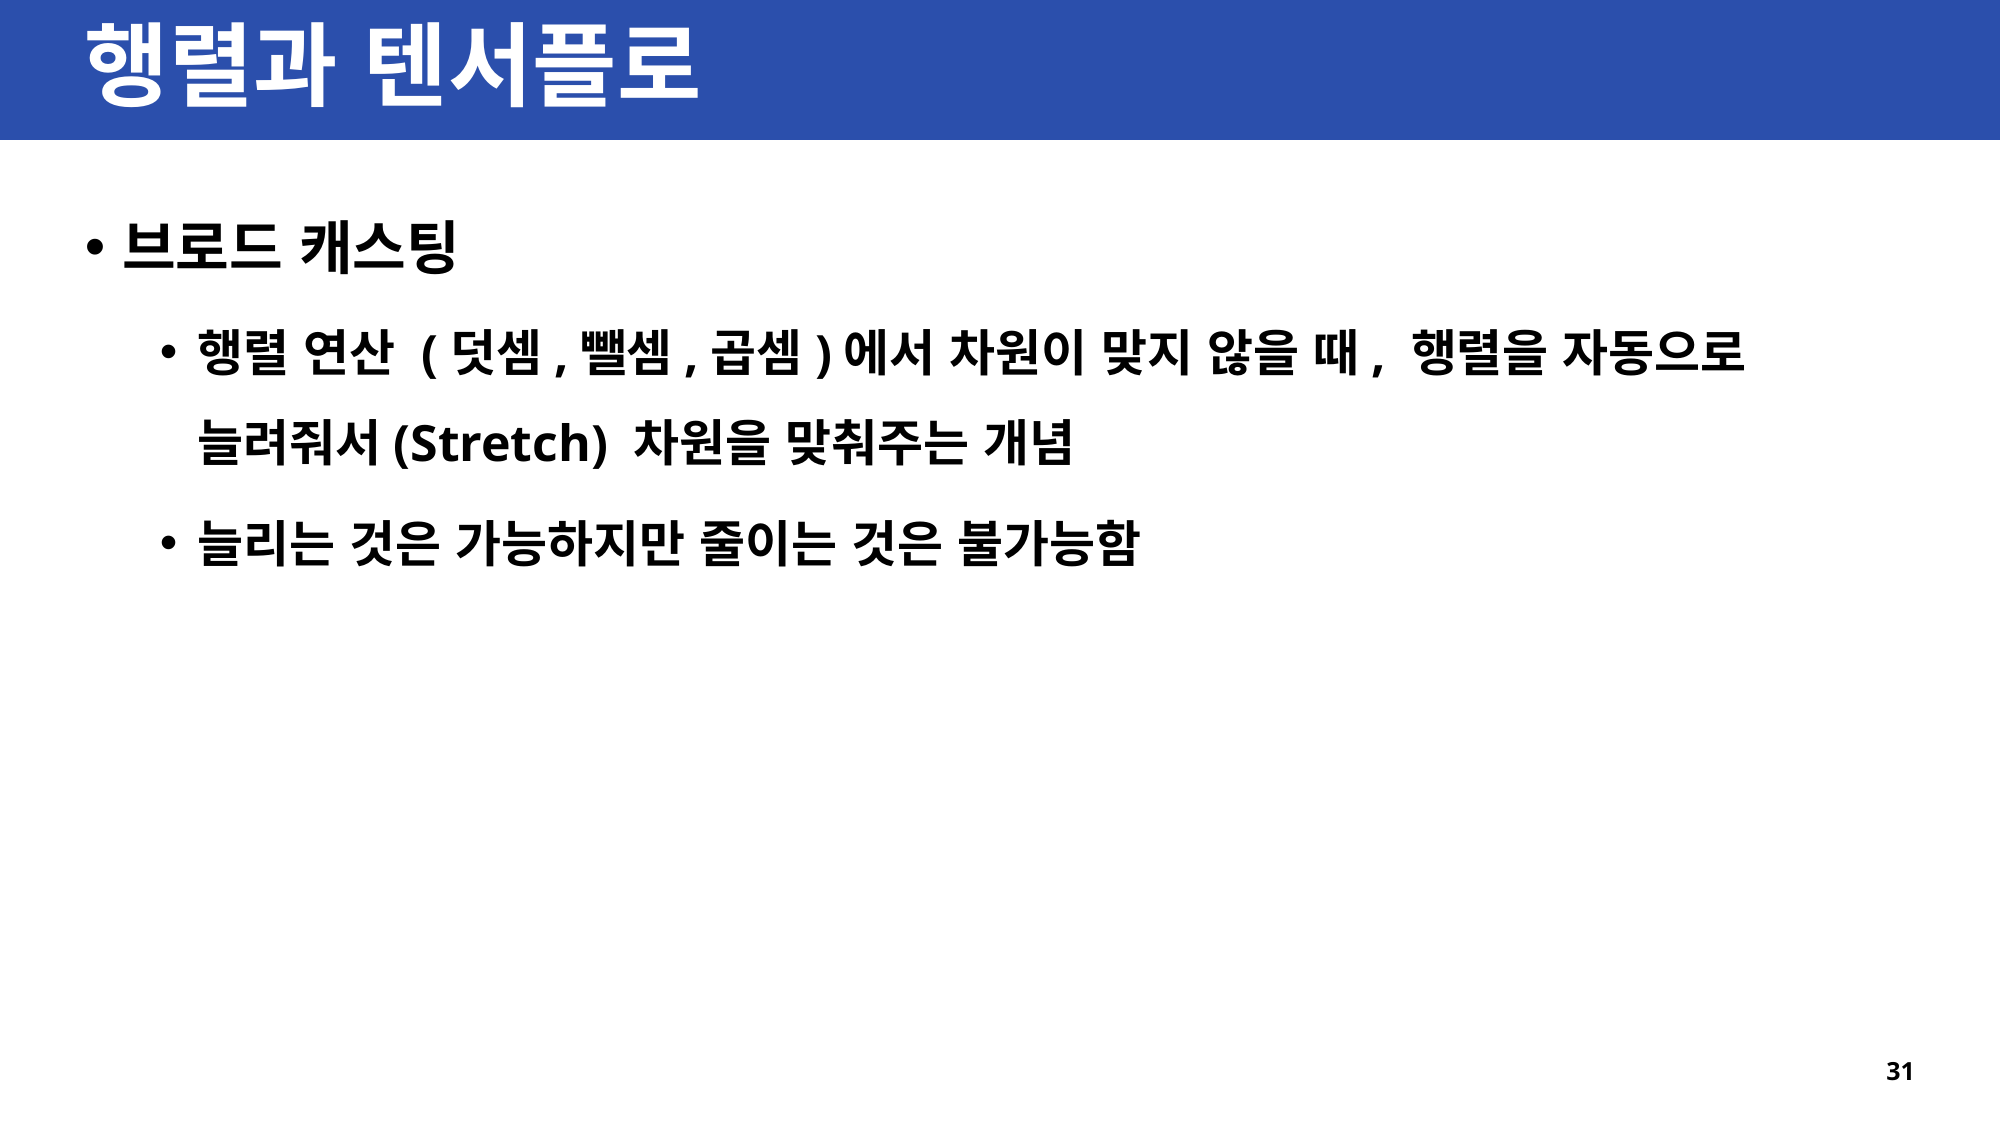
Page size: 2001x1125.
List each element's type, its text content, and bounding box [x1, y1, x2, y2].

slide_number 31 [1412, 1042, 1930, 1103]
list 브로드 캐스팅 행렬 연산 (덧셈,뺄셈,곱셈)에서 차원이 맞지 않을 때, 행렬을 자동으로 늘려줘서(Stretch) 차원을 맞춰주는 개념 늘리는 것은 가능하지만 줄이는 것은 불가능함 [69, 168, 1930, 1019]
title 행렬과 텐서플로 [69, 7, 1823, 133]
